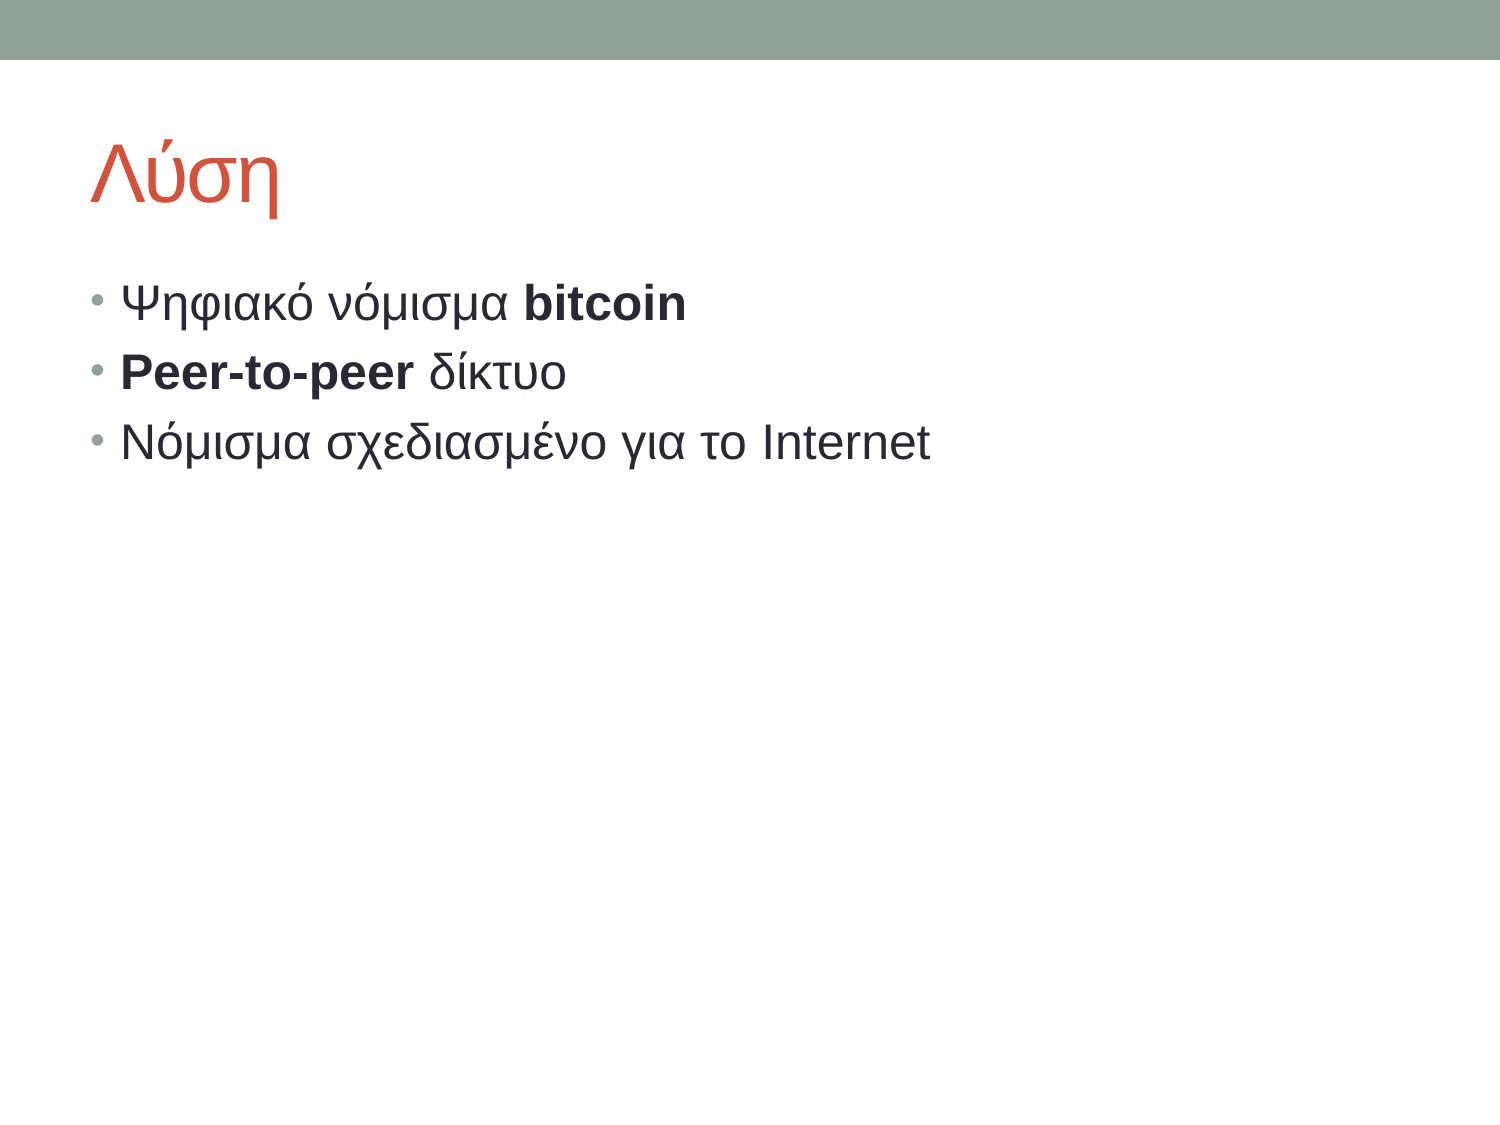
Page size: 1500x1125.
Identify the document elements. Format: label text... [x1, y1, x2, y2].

list Ψηφιακό νόμισμα bitcoin Peer-to-peer δίκτυο Νόμισμα σχεδιασμένο για το Internet [75, 262, 1425, 1063]
title Λύση [75, 87, 1425, 250]
